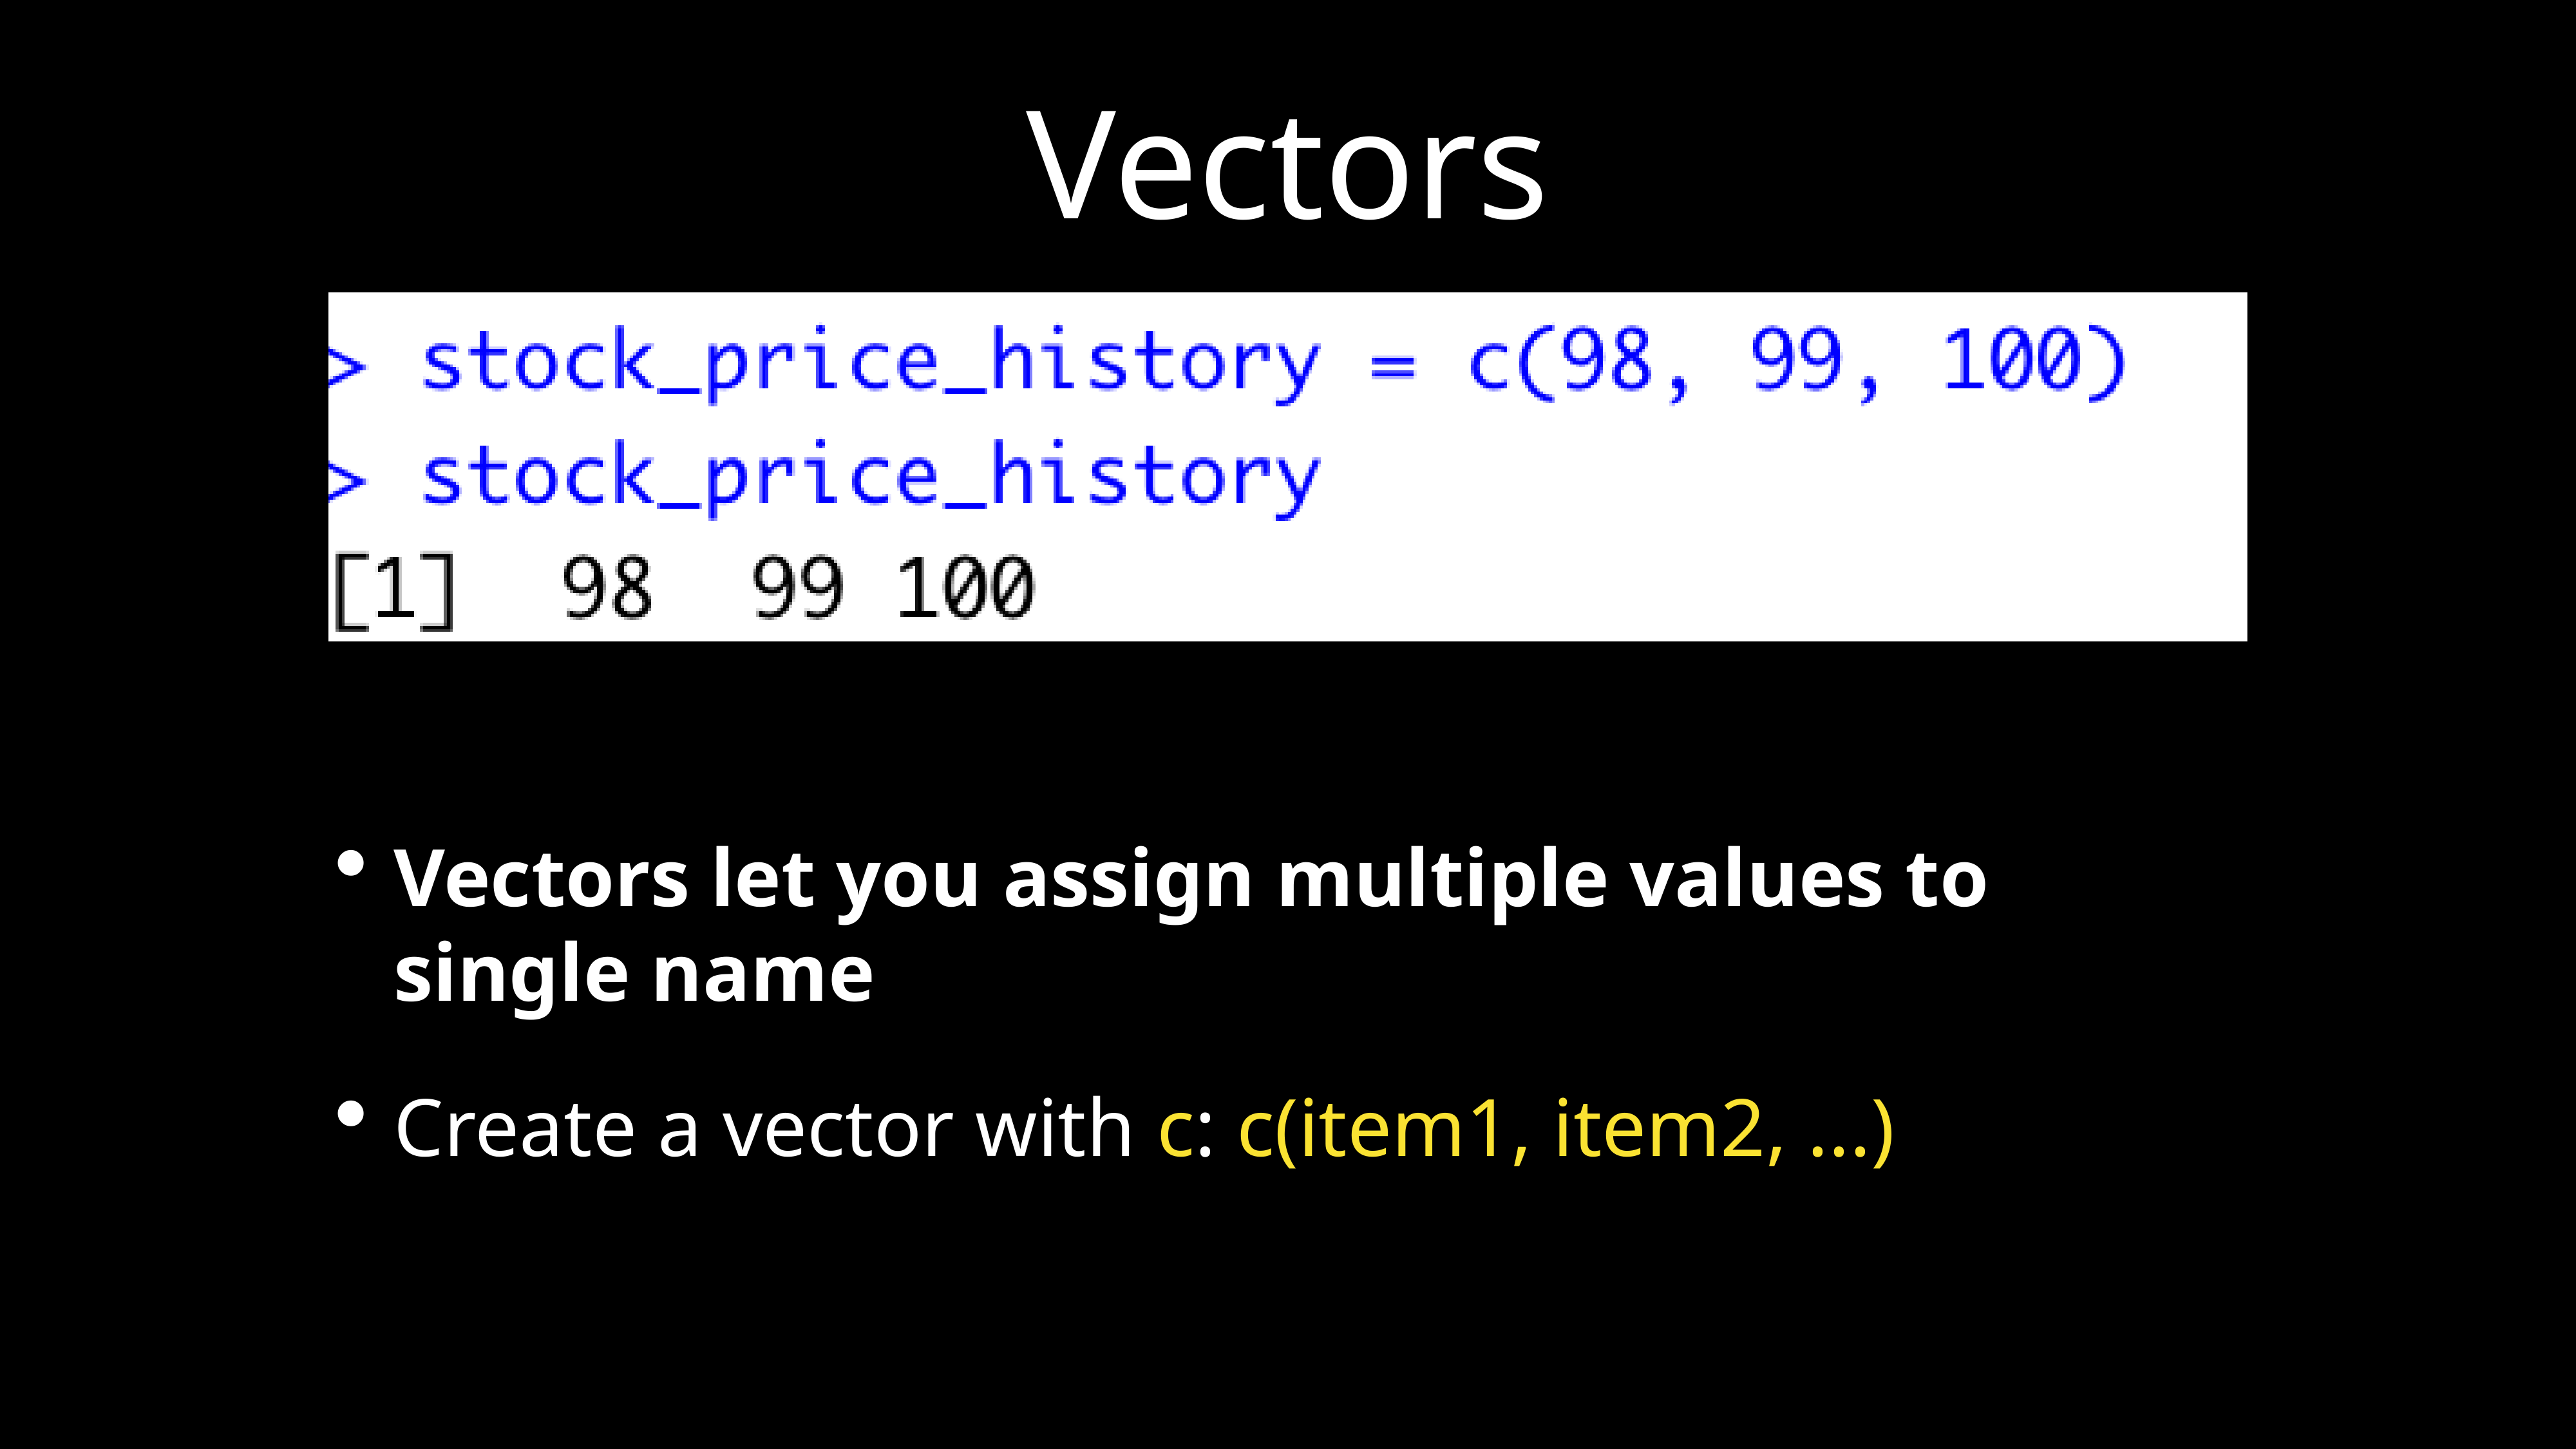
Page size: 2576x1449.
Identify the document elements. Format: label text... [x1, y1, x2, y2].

title Vectors [178, 37, 2398, 279]
list Vectors let you assign multiple values to single name Create a vector with c: c(item1, item2, ...) [329, 641, 2247, 1370]
picture [328, 292, 2248, 641]
